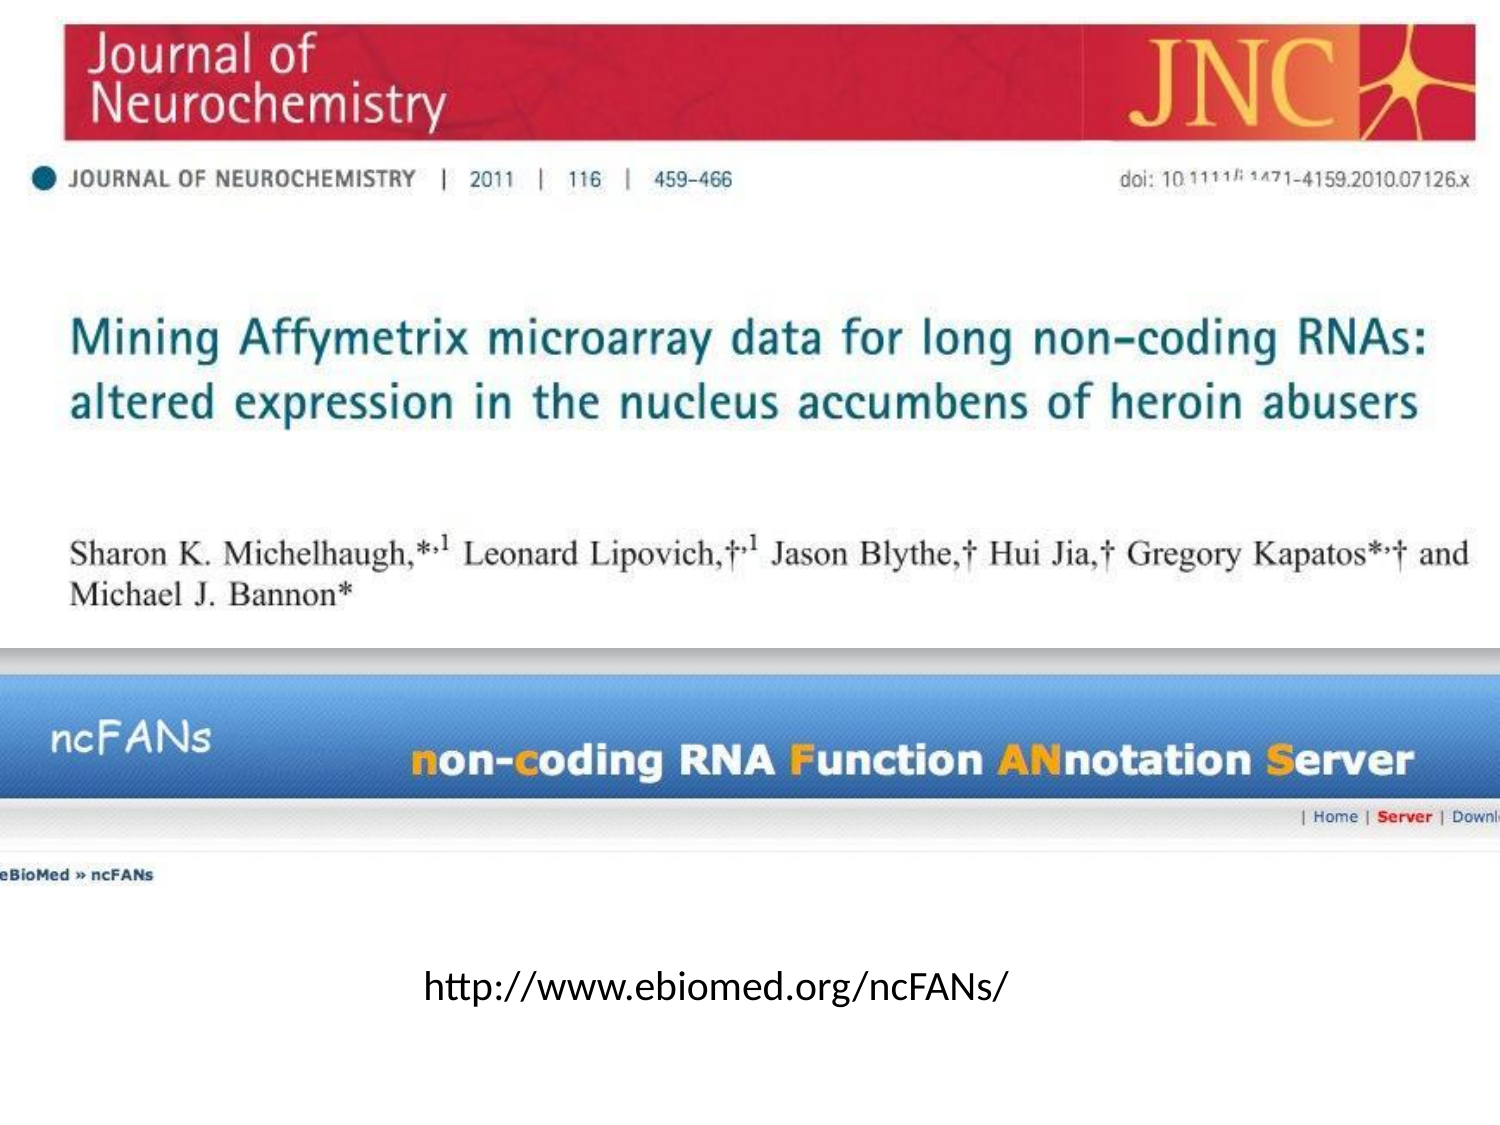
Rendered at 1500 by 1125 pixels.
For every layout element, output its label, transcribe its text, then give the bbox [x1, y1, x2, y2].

text_box http://www.ebiomed.org/ncFANs/ [408, 951, 1034, 1017]
picture [0, 647, 1500, 901]
picture [0, 16, 1500, 623]
